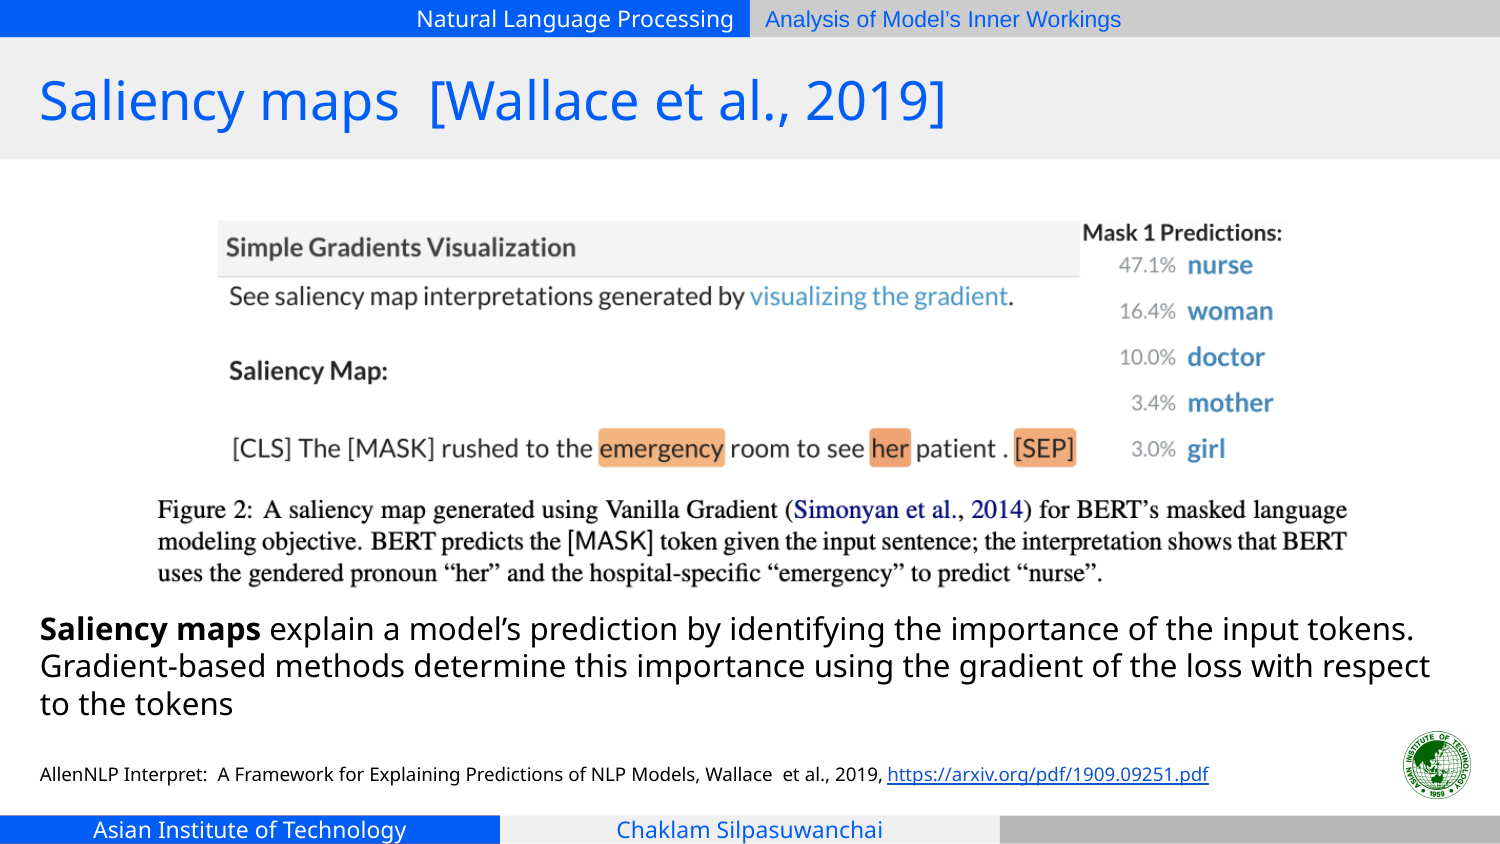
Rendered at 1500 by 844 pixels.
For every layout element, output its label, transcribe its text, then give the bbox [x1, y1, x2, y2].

picture [141, 209, 1359, 595]
text_box AllenNLP Interpret: A Framework for Explaining Predictions of NLP Models, Wallace et al., 2019, https://arxiv.org/pdf/1909.09251.pdf [24, 750, 1396, 802]
list Saliency maps explain a model’s prediction by identifying the importance of the input tokens. Gradient-based methods determine this importance using the gradient of the loss with respect to the tokens [25, 594, 1475, 749]
picture [1403, 749, 1471, 799]
title Saliency maps [Wallace et al., 2019] [24, 37, 1475, 160]
